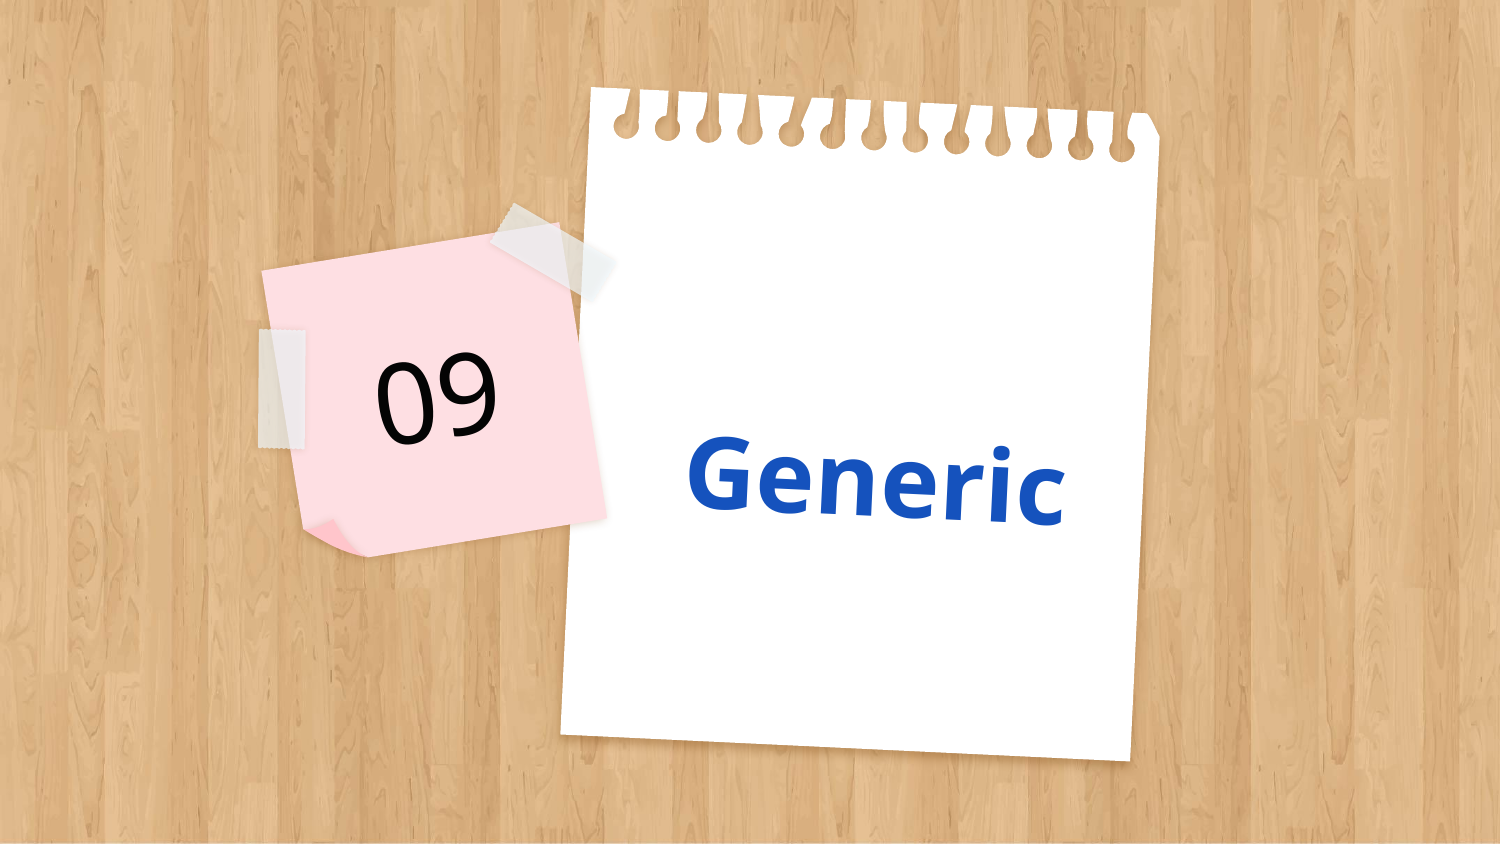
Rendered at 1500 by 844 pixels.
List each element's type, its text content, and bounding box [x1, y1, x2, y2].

picture [0, 0, 1500, 844]
title Generic [588, 222, 1172, 566]
title 09 [328, 304, 545, 484]
